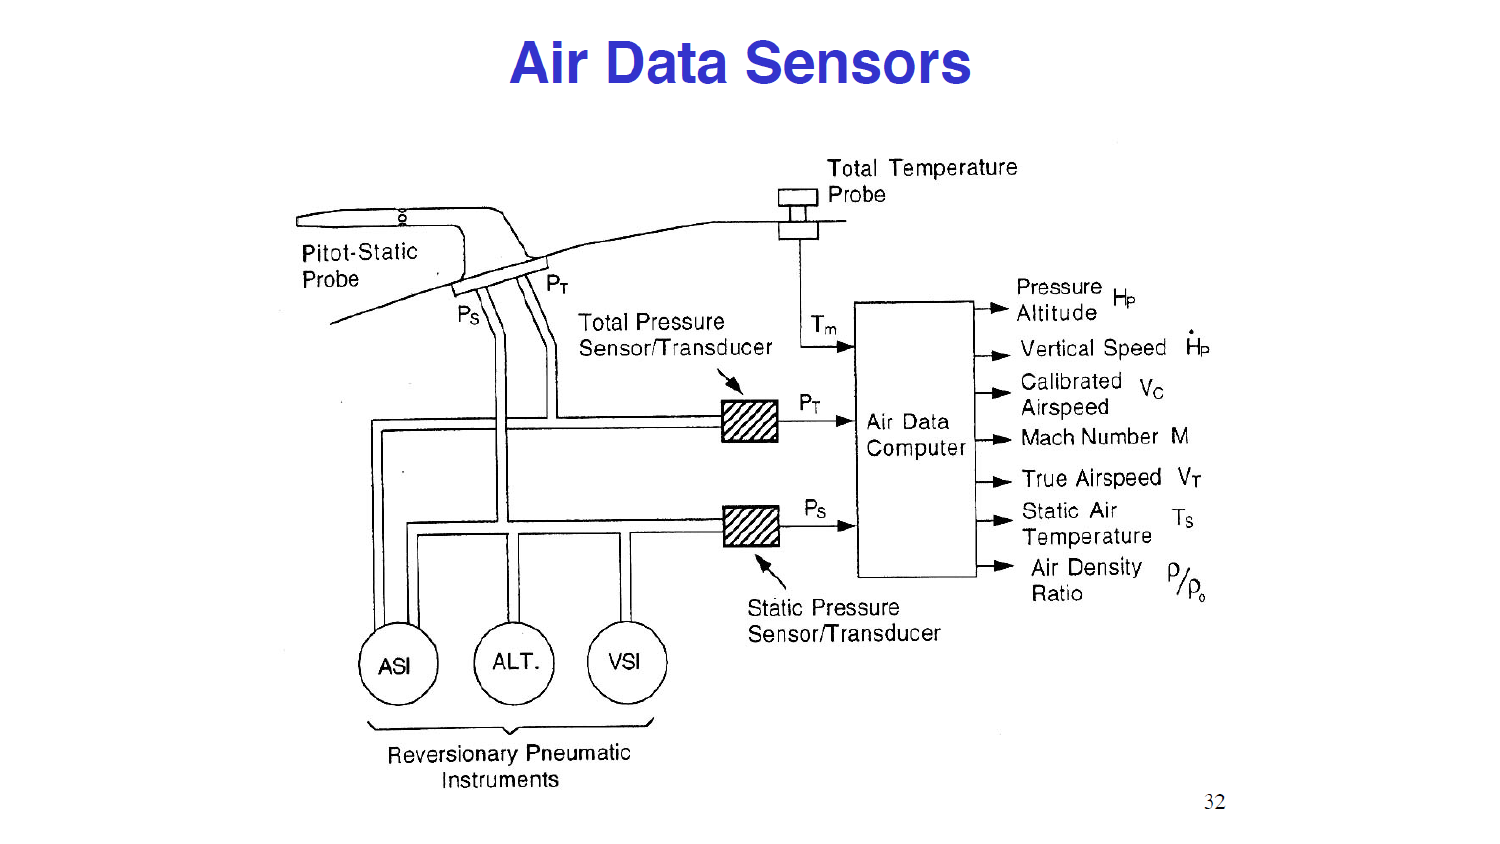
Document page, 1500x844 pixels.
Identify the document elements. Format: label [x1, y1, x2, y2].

picture [266, 24, 1233, 819]
